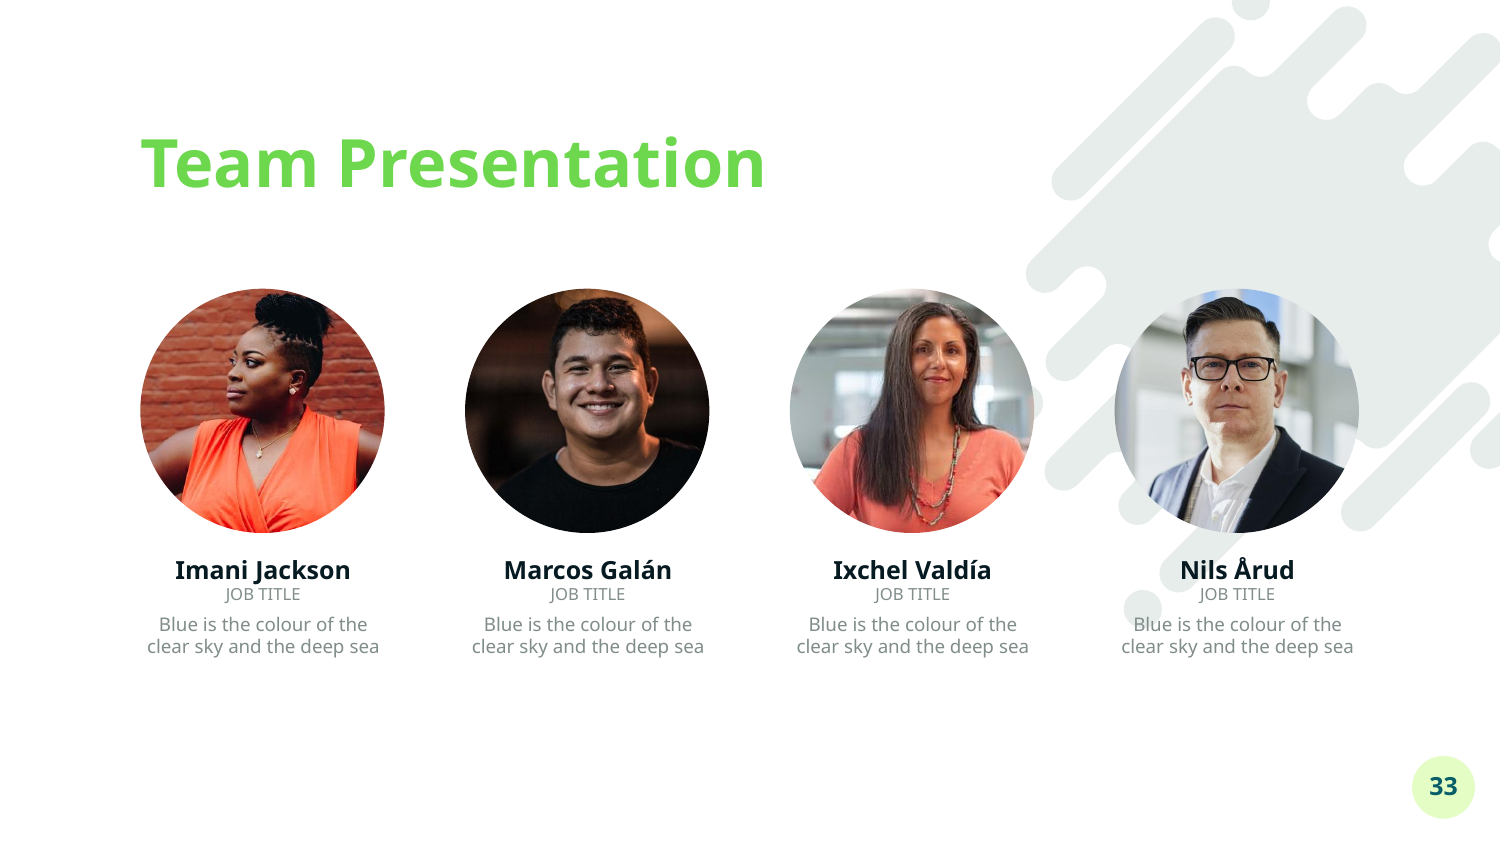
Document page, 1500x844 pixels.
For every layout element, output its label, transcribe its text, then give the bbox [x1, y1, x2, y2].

text_box Ixchel Valdía JOB TITLE Blue is the colour of the clear sky and the deep sea [790, 554, 1035, 675]
picture [464, 288, 710, 534]
text_box Imani Jackson JOB TITLE Blue is the colour of the clear sky and the deep sea [141, 554, 386, 675]
text_box Marcos Galán JOB TITLE Blue is the colour of the clear sky and the deep sea [465, 554, 711, 675]
picture [140, 288, 385, 534]
text_box Nils Årud JOB TITLE Blue is the colour of the clear sky and the deep sea [1115, 554, 1360, 675]
title Team Presentation [140, 137, 1360, 203]
slide_number ‹#› [1412, 755, 1475, 819]
picture [789, 288, 1035, 534]
picture [1114, 288, 1360, 534]
